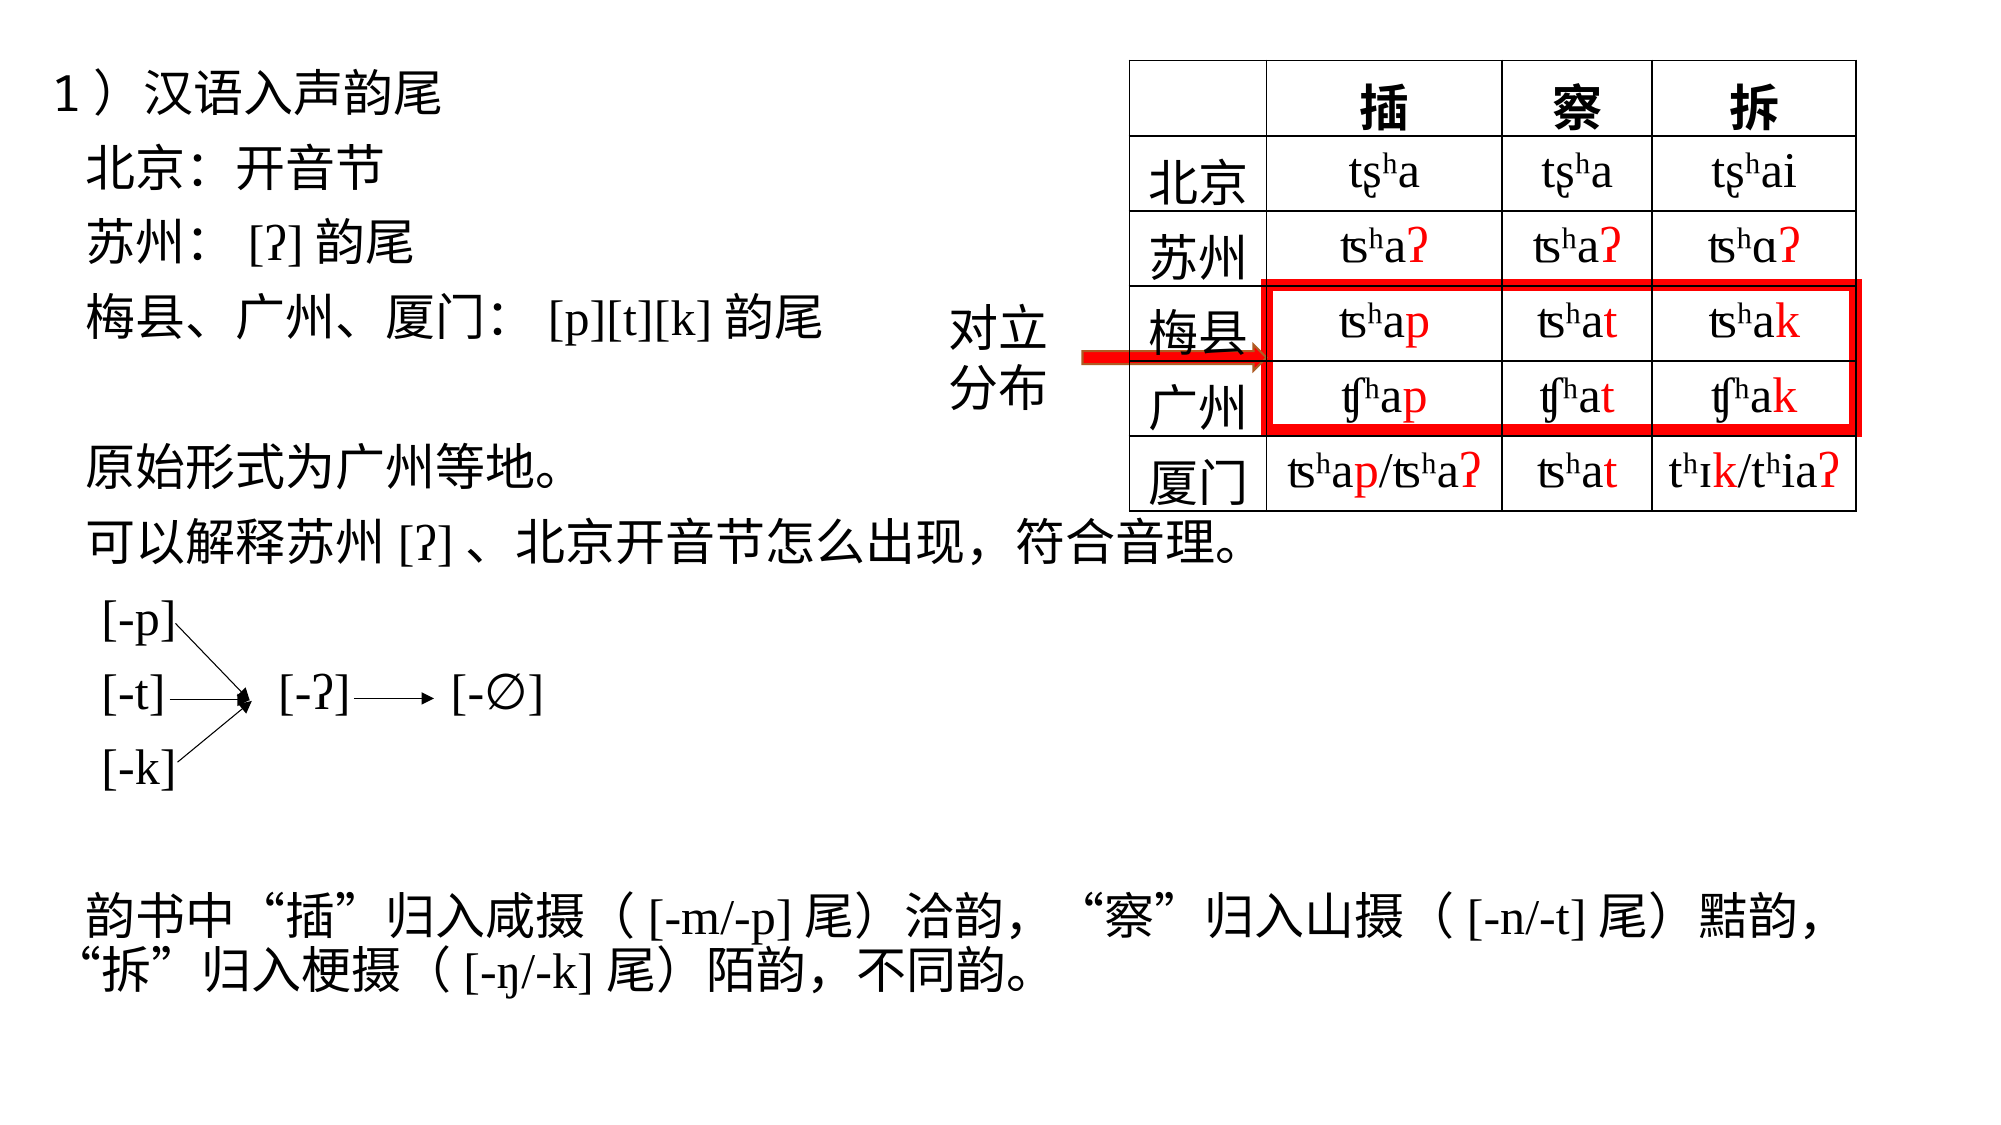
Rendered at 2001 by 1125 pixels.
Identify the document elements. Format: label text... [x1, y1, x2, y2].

table_cell ʧʰap [1267, 362, 1501, 435]
table_cell ʦʰaʔ [1503, 212, 1651, 285]
table_header 拆 [1653, 61, 1855, 135]
table_cell tʂʰai [1653, 137, 1855, 210]
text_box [177, 700, 252, 763]
table_cell ʧʰak [1653, 362, 1855, 435]
text_box [1094, 350, 1129, 366]
table_cell 北京 [1130, 137, 1266, 210]
table_cell ʧʰat [1503, 362, 1651, 435]
table_cell ʦʰat [1503, 437, 1651, 510]
table_cell 厦门 [1130, 437, 1266, 510]
table_cell ʦʰak [1653, 287, 1855, 360]
table_cell ʦʰɑʔ [1653, 212, 1855, 285]
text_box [175, 623, 250, 699]
table_cell tʂʰa [1503, 137, 1651, 210]
table_cell ʦʰat [1503, 287, 1651, 360]
table_cell ʦʰap [1267, 287, 1501, 360]
table_cell 苏州 [1130, 212, 1266, 285]
table_cell 梅县 [1130, 287, 1266, 360]
table_cell 广州 [1130, 362, 1266, 435]
text_box 对立分布 [933, 289, 1094, 425]
table_cell ʦʰap/ʦʰaʔ [1267, 437, 1501, 510]
table_cell ʦʰaʔ [1267, 212, 1501, 285]
table_cell tʂʰa [1267, 137, 1501, 210]
table_cell tʰɪk/tʰiaʔ [1653, 437, 1855, 510]
table_header 插 [1267, 61, 1501, 135]
table_header 察 [1503, 61, 1651, 135]
table_header [1130, 61, 1266, 135]
list 1）汉语入声韵尾 北京：开音节 苏州：[ʔ]韵尾 梅县、广州、厦门：[p][t][k]韵尾 原始形式为广州等地。 可以解释苏州[ʔ]、北京开音节怎么出现，符合音理。 [-p] [-t] [-ʔ] [-∅] [-k] 韵书中“插”归入咸摄（[-m/-p]尾）洽韵，“察”归入山摄（[-n/-t]尾）黠韵，“拆”归入梗摄（[-ŋ/-k]尾）陌韵，不同韵。 [36, 60, 1962, 1063]
